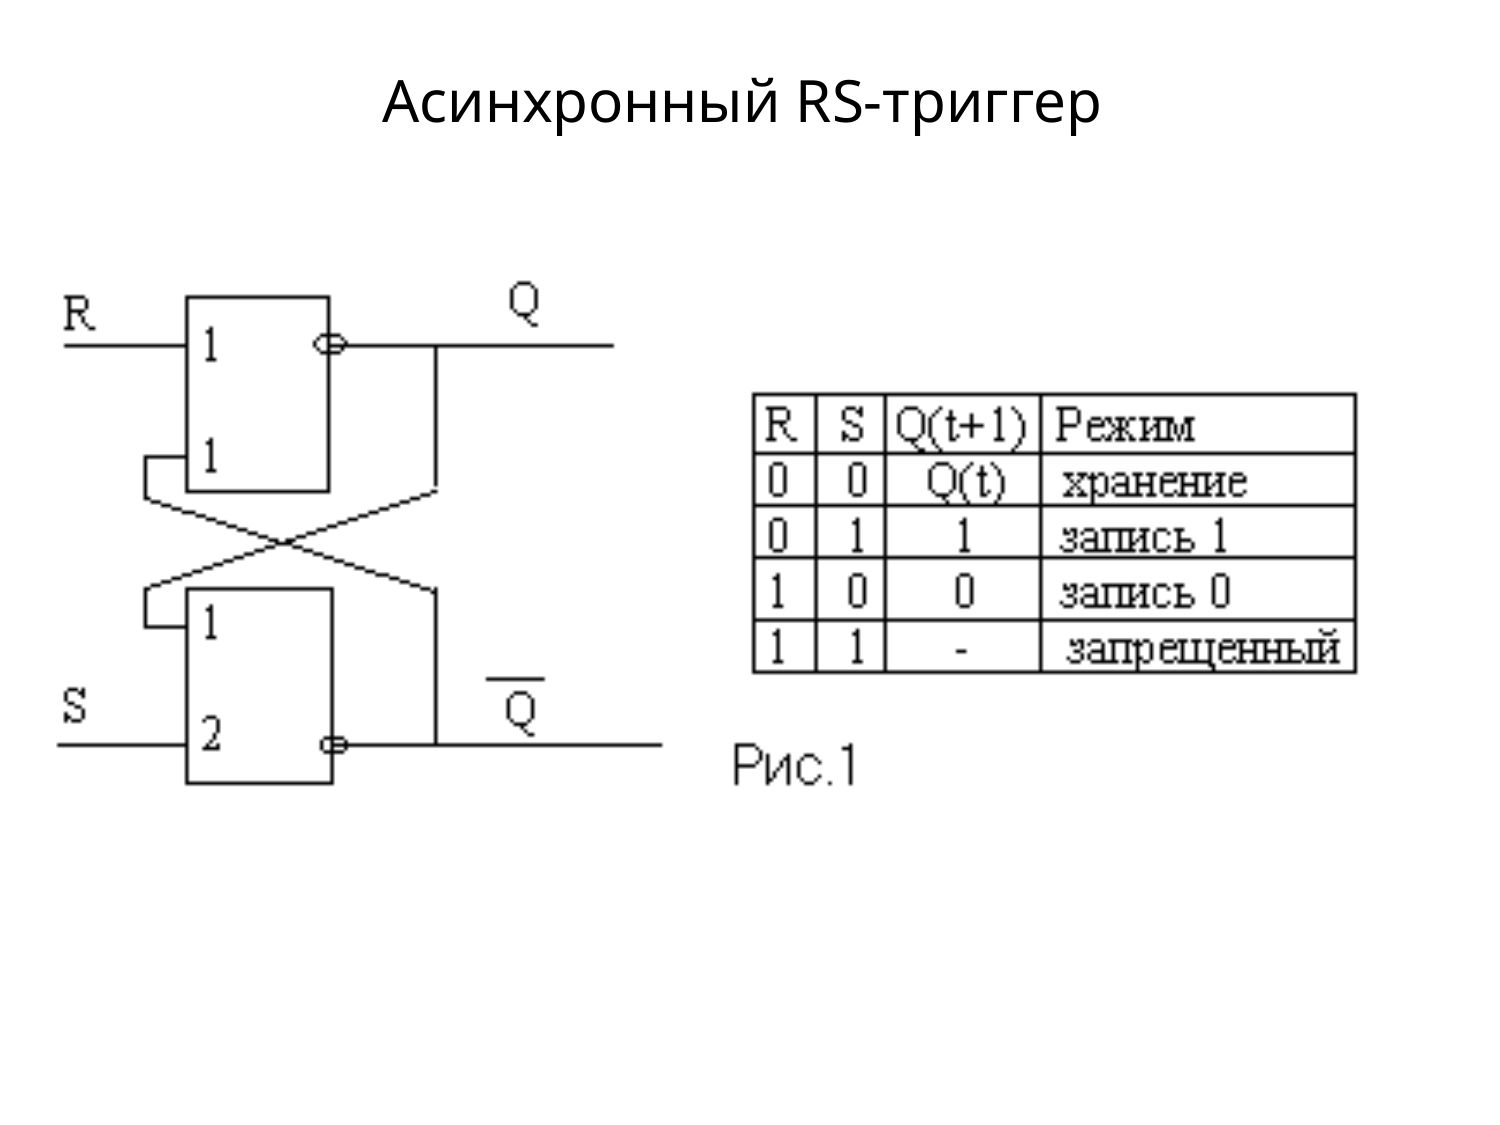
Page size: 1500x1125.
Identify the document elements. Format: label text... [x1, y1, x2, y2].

text_box Асинхронный RS-триггер [0, 57, 1500, 142]
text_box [17, 255, 1424, 821]
